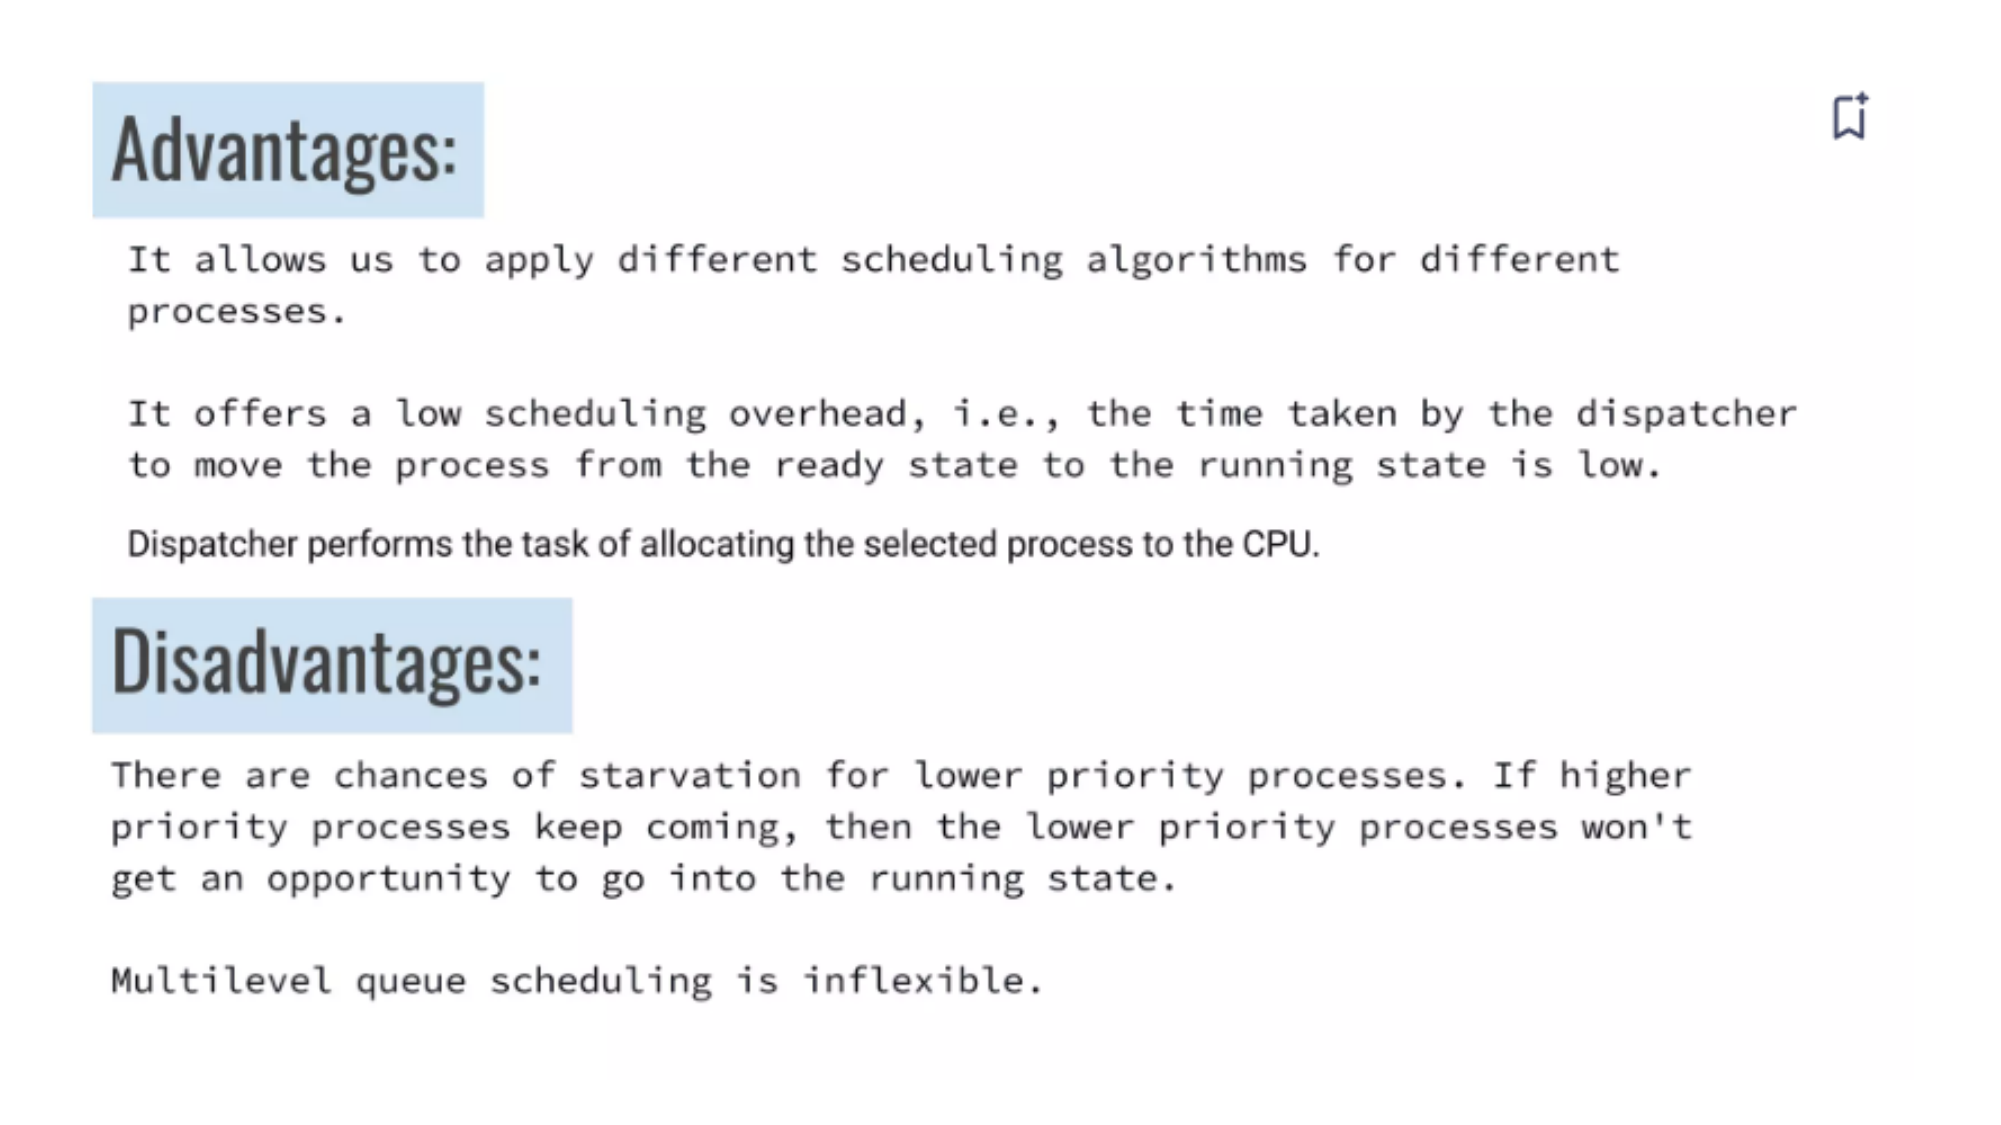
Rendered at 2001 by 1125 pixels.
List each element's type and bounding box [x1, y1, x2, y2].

picture [55, 62, 1914, 1080]
